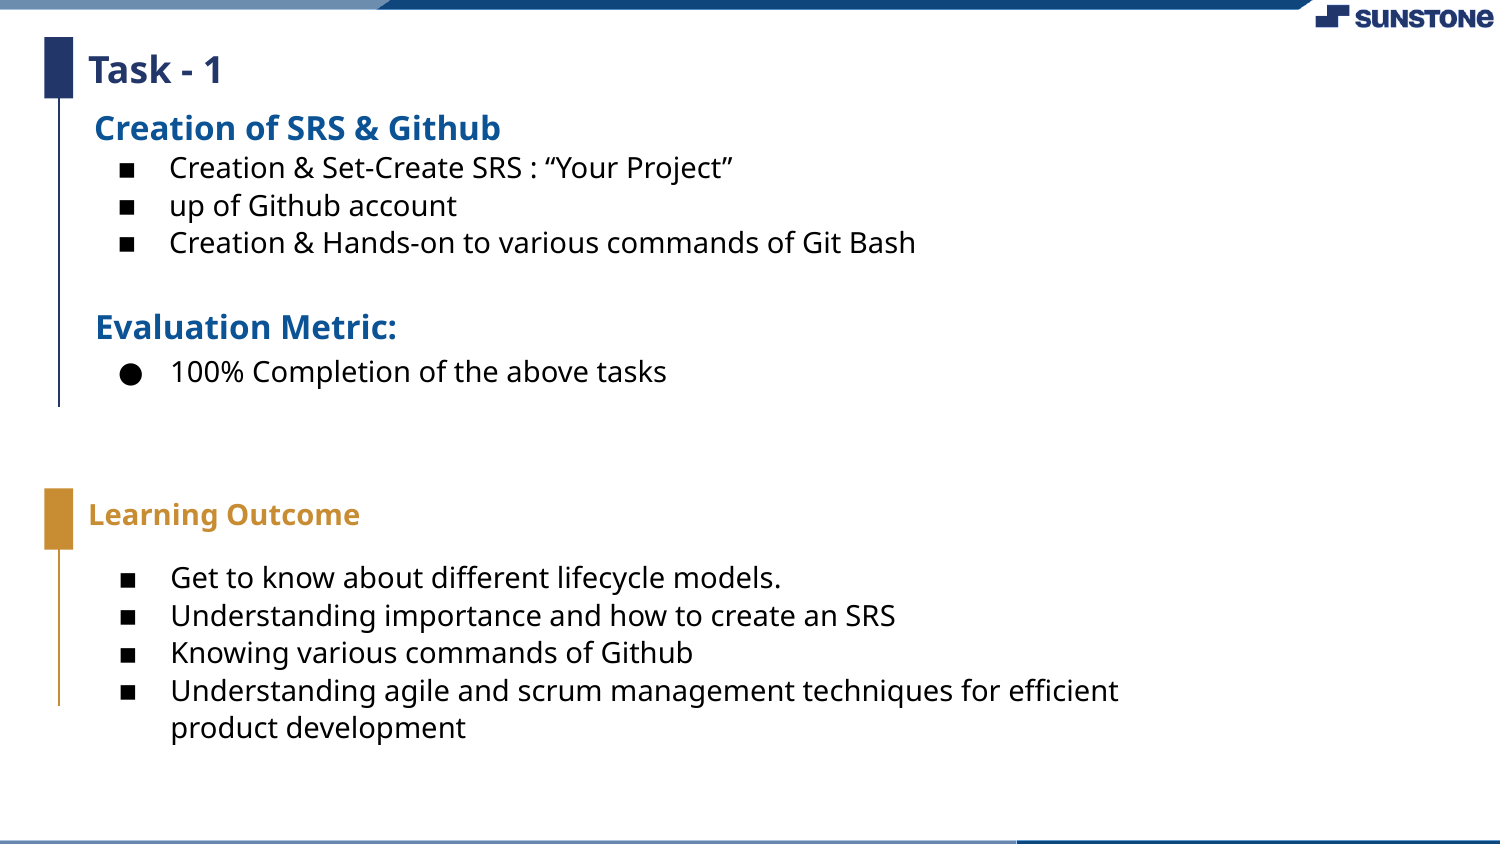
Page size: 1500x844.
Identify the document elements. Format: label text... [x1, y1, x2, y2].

text_box Learning Outcome [73, 488, 505, 541]
text_box 100% Completion of the above tasks [80, 351, 834, 399]
picture [0, 0, 1500, 844]
text_box Task - 1 [73, 38, 505, 92]
list Get to know about different lifecycle models. Understanding importance and how to create an SRS Knowing various commands of Github Understanding agile and scrum management techniques for efficient product development [80, 549, 1237, 738]
text_box Evaluation Metric: [80, 298, 834, 351]
list Creation of SRS & Github Creation & Set-Create SRS : “Your Project” up of Github account Creation & Hands-on to various commands of Git Bash [79, 96, 1210, 322]
